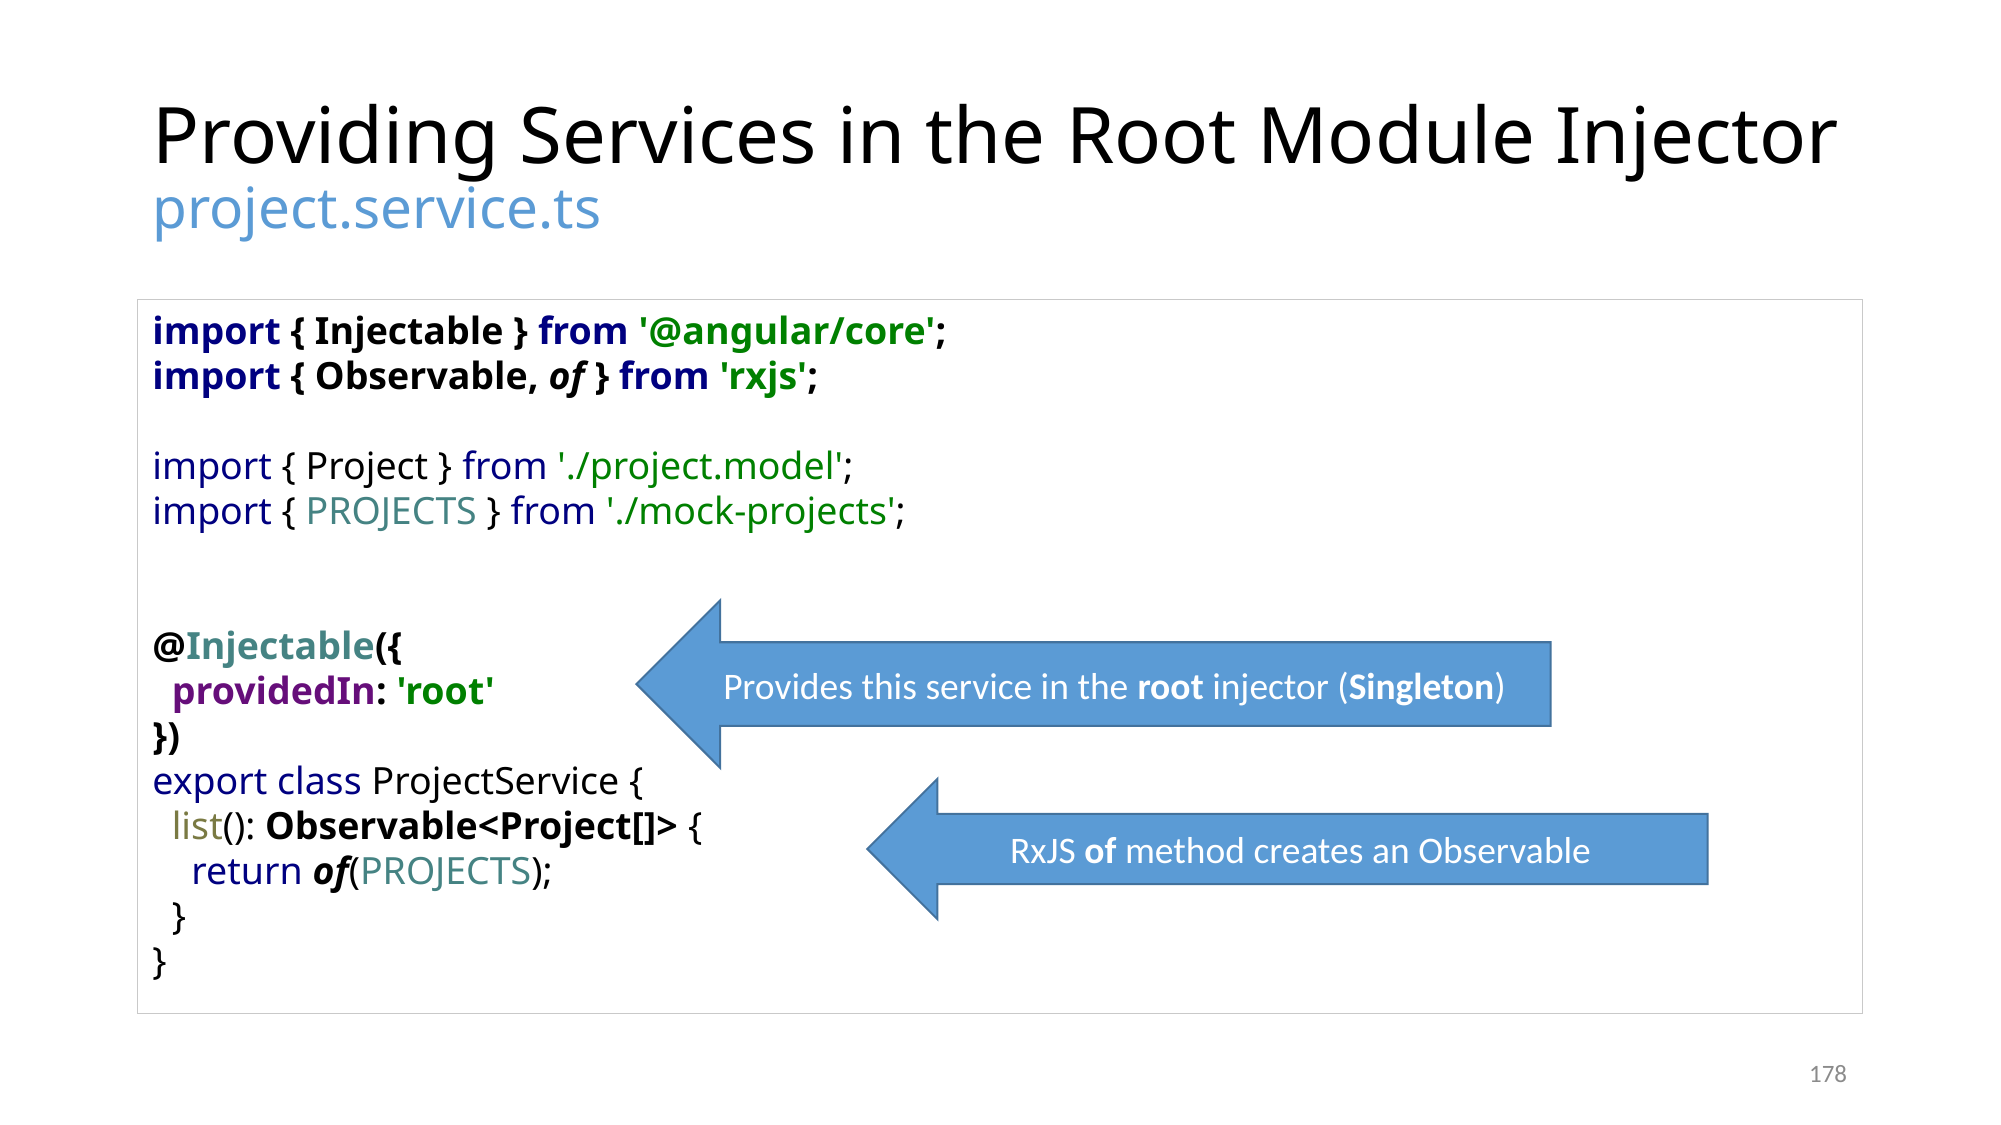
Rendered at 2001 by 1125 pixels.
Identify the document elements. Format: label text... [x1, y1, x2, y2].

text_box Provides this service in the root injector (Singleton) [634, 597, 1552, 771]
text_box RxJS of method creates an Observable [865, 776, 1709, 922]
title Providing Services in the Root Module Injector project.service.ts [137, 59, 1863, 278]
list import { Injectable } from '@angular/core'; import { Observable, of } from 'rxjs'; import { Project } from './project.model'; import { PROJECTS } from './mock-projects'; @Injectable({ providedIn: 'root' }) export class ProjectService { list(): Observable<Project[]> { return of(PROJECTS); } } [137, 299, 1863, 1014]
slide_number 178 [1412, 1042, 1863, 1103]
